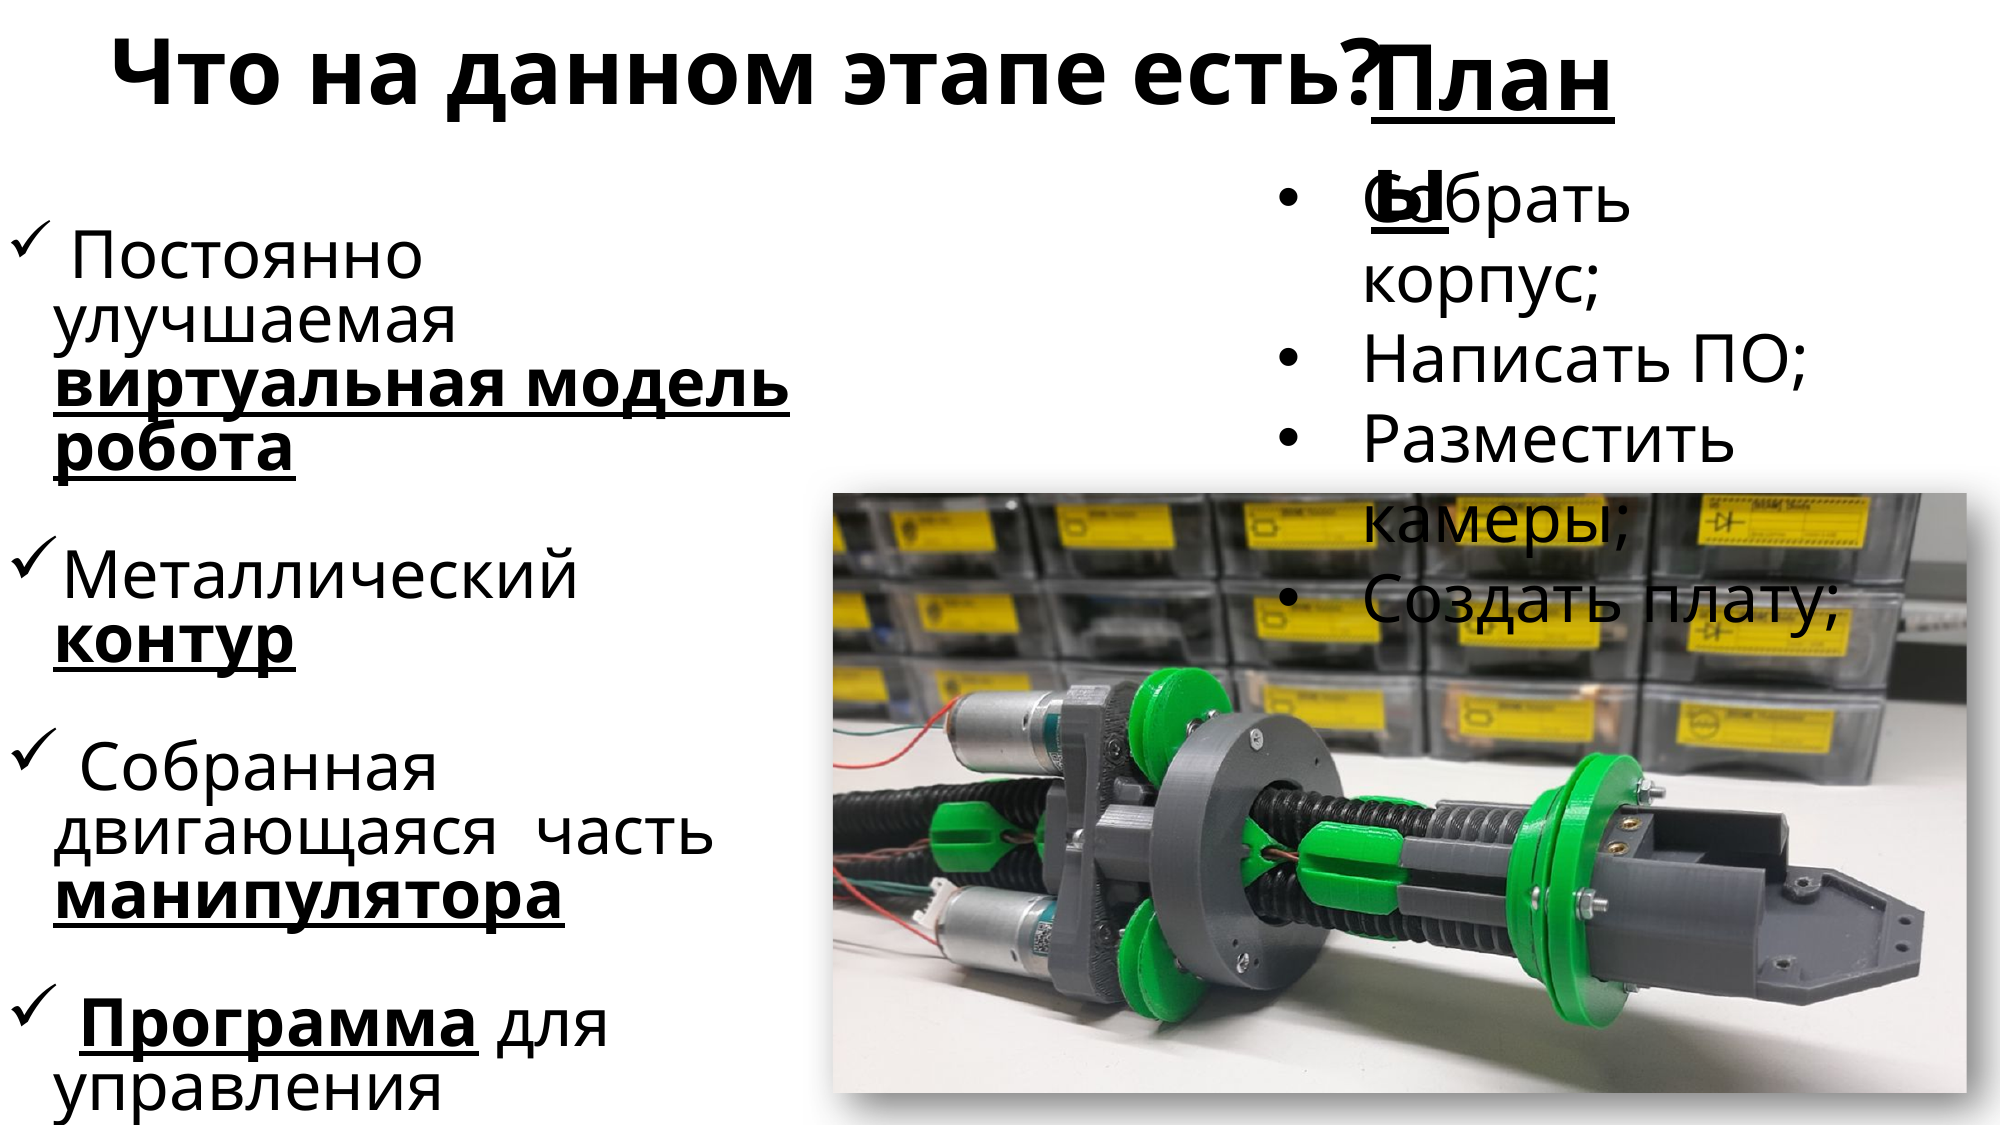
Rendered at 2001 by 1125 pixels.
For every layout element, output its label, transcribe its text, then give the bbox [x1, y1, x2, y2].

text_box Постоянно улучшаемая виртуальная модель робота Металлический контур Собранная двигающаяся часть манипулятора Программа для управления манипулятором с джойстика Нескончаемое желание создать и отладить данную конструкцию [0, 220, 829, 1125]
text_box Планы [1356, 11, 1636, 148]
title Что на данном этапе есть? [0, 0, 1725, 184]
picture [832, 493, 1967, 1093]
text_box Собрать корпус; Написать ПО; Разместить камеры; Создать плату; [1262, 148, 1873, 493]
